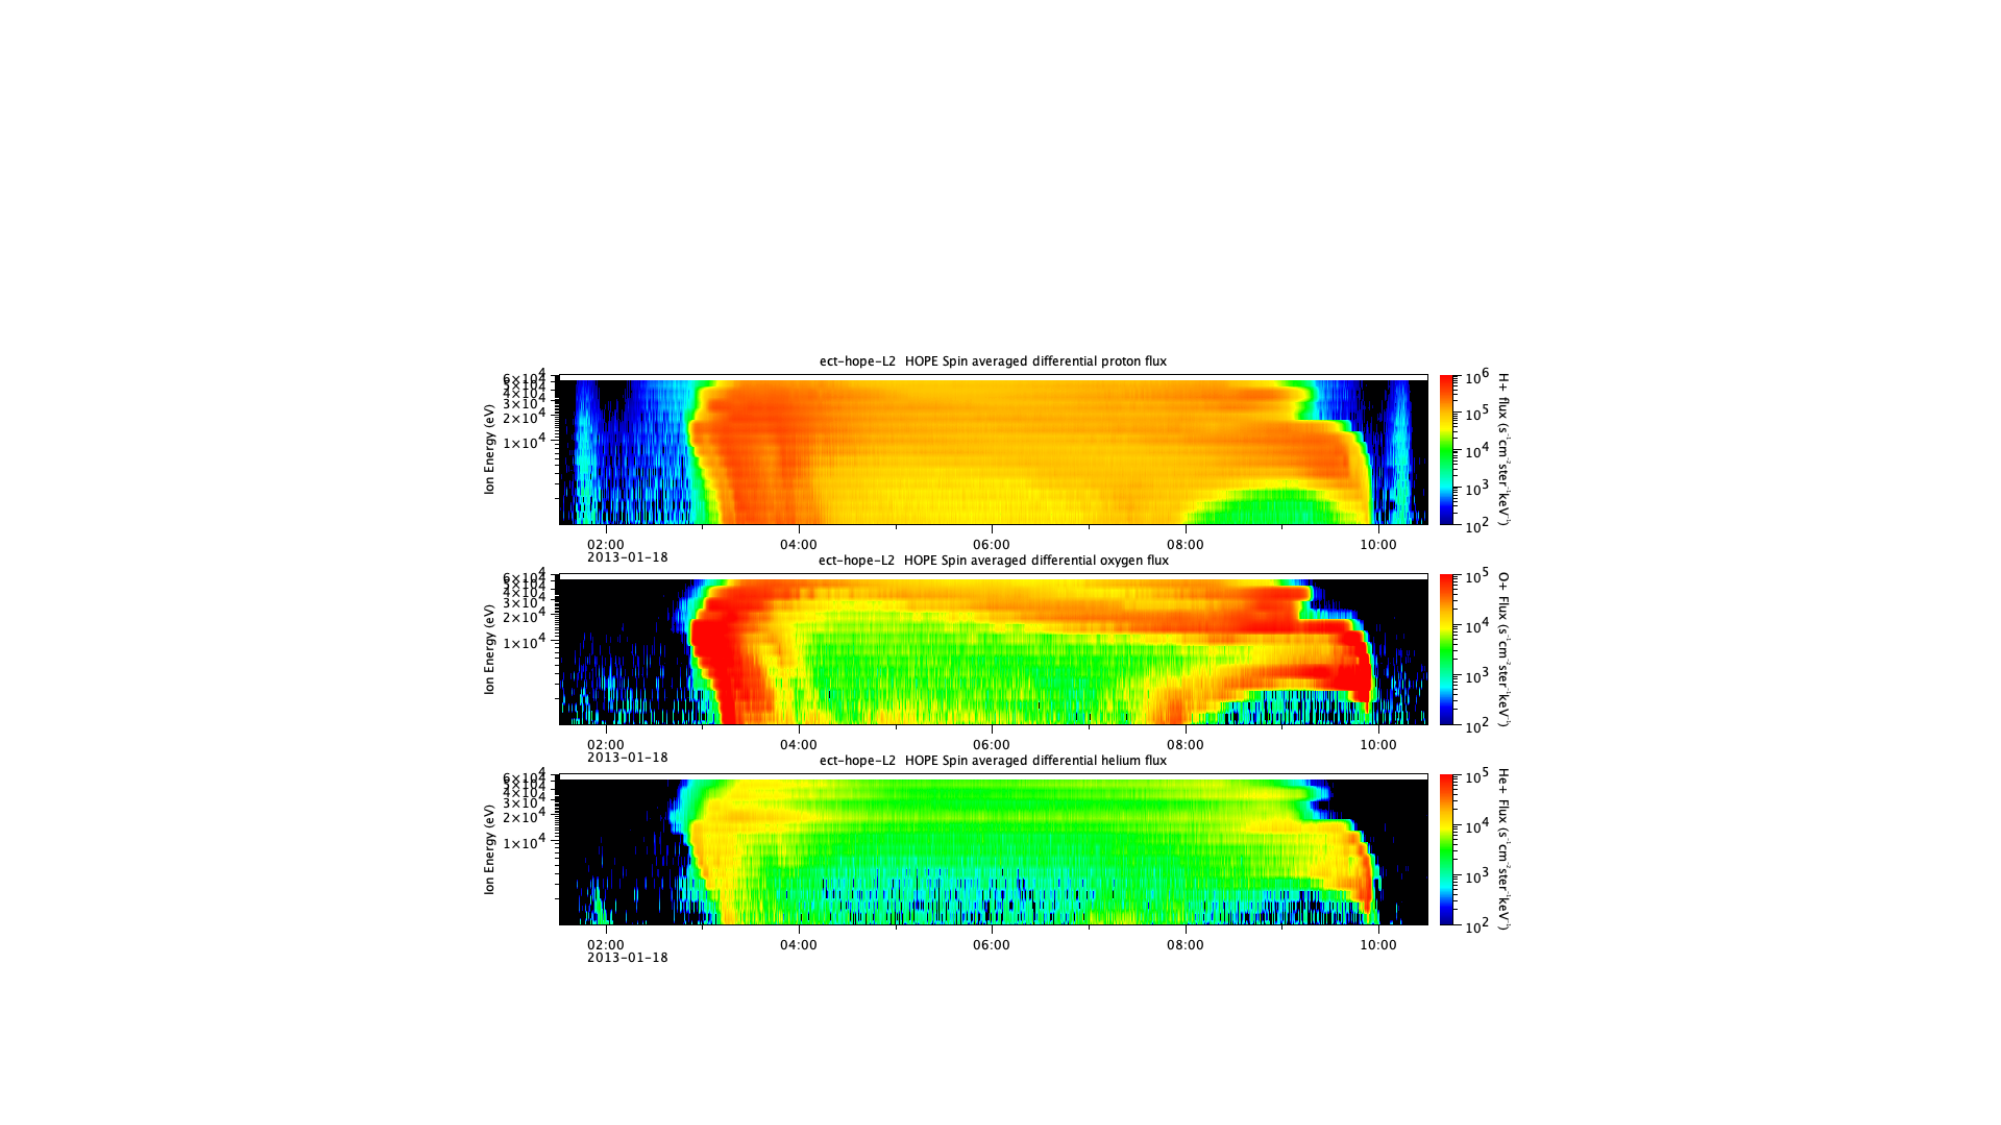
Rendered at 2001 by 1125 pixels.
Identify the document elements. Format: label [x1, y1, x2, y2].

list [460, 325, 1540, 988]
